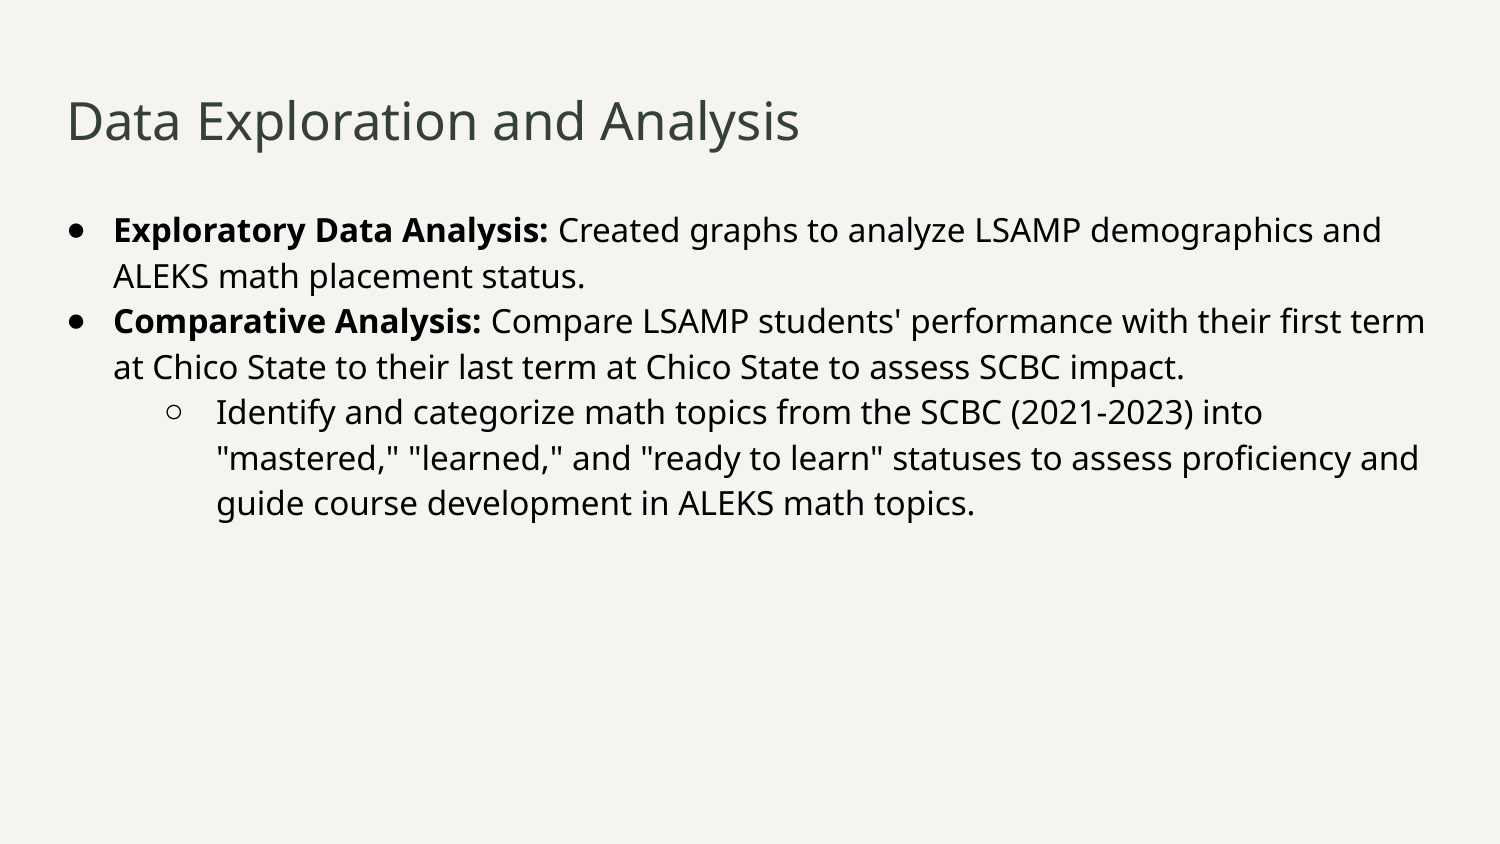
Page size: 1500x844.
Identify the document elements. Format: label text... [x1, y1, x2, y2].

title Data Exploration and Analysis [51, 72, 1449, 167]
list Exploratory Data Analysis: Created graphs to analyze LSAMP demographics and ALEKS math placement status. Comparative Analysis: Compare LSAMP students' performance with their first term at Chico State to their last term at Chico State to assess SCBC impact. Identify and categorize math topics from the SCBC (2021-2023) into "mastered," "learned," and "ready to learn" statuses to assess proficiency and guide course development in ALEKS math topics. [51, 189, 1449, 750]
